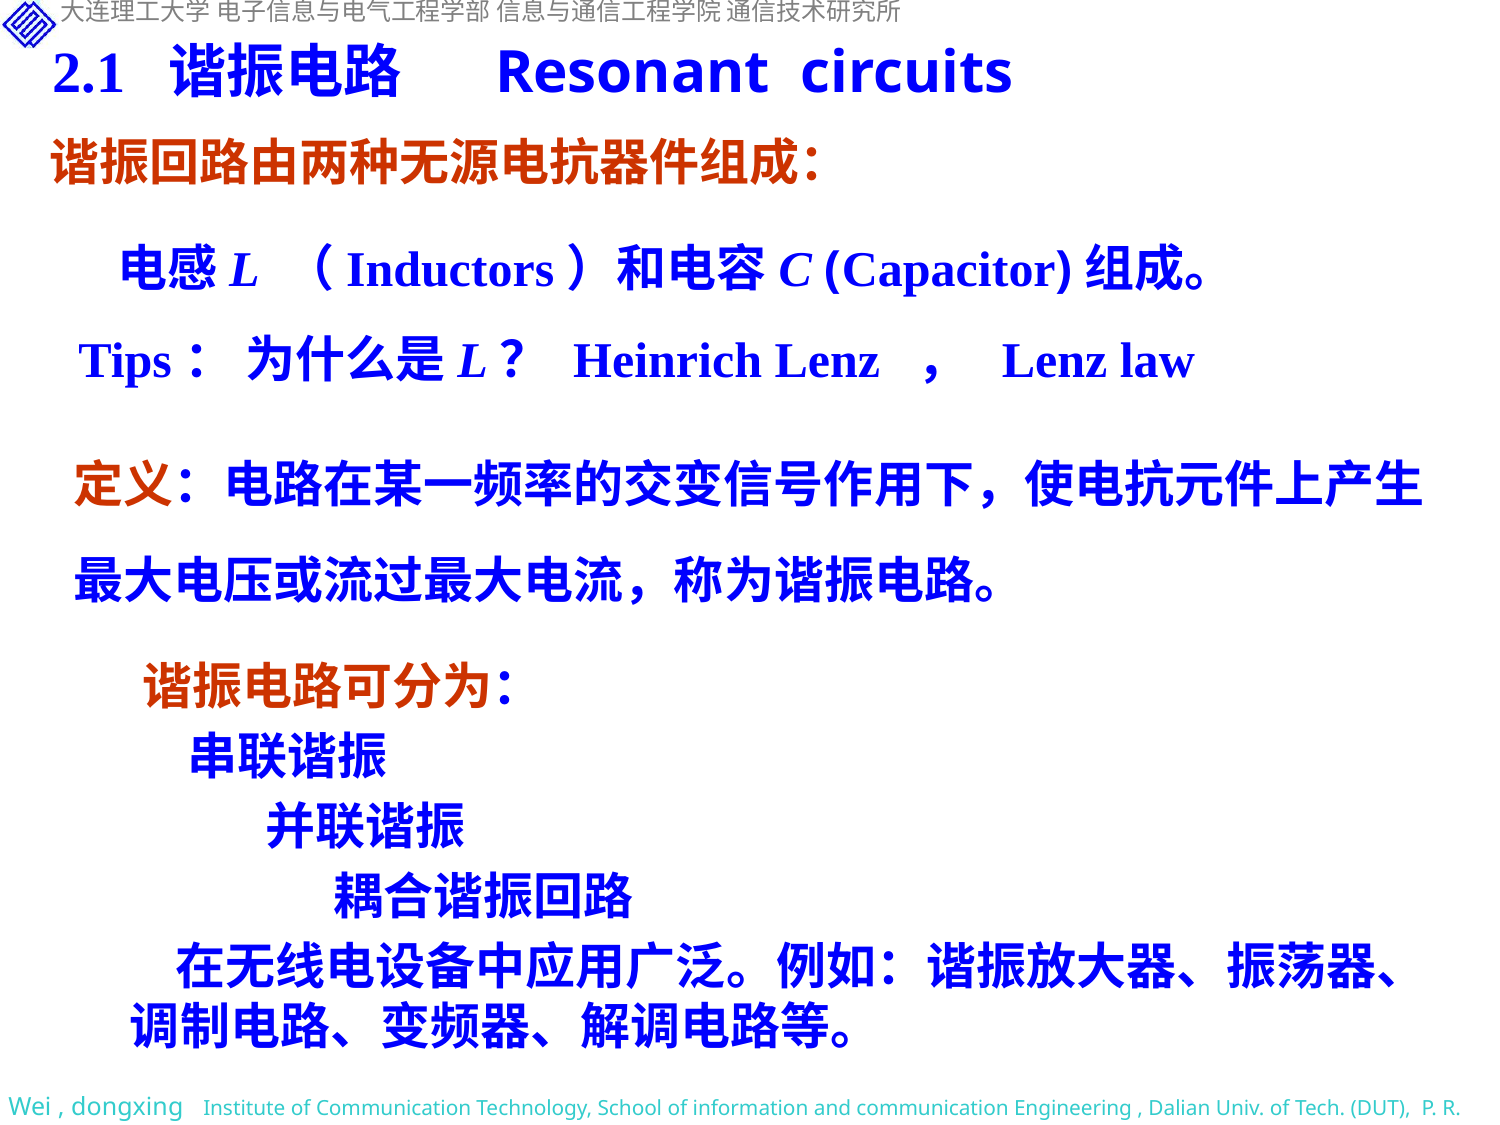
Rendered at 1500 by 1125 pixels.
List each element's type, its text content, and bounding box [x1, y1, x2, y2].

text_box 谐振回路由两种无源电抗器件组成： 电感L （Inductors）和电容C (Capacitor)组成。 [11, 87, 1360, 299]
text_box Tips： 为什么是L？ Heinrich Lenz ， Lenz law [51, 320, 1270, 404]
text_box 定义：电路在某一频率的交变信号作用下，使电抗元件上产生最大电压或流过最大电流，称为谐振电路。 谐振电路可分为： 串联谐振 并联谐振 耦合谐振回路 在无线电设备中应用广泛。例如：谐振放大器、振荡器、调制电路、变频器、解调电路等。 [58, 409, 1447, 1079]
title 2.1 谐振电路 Resonant circuits [37, 37, 1301, 87]
picture [0, 0, 59, 49]
